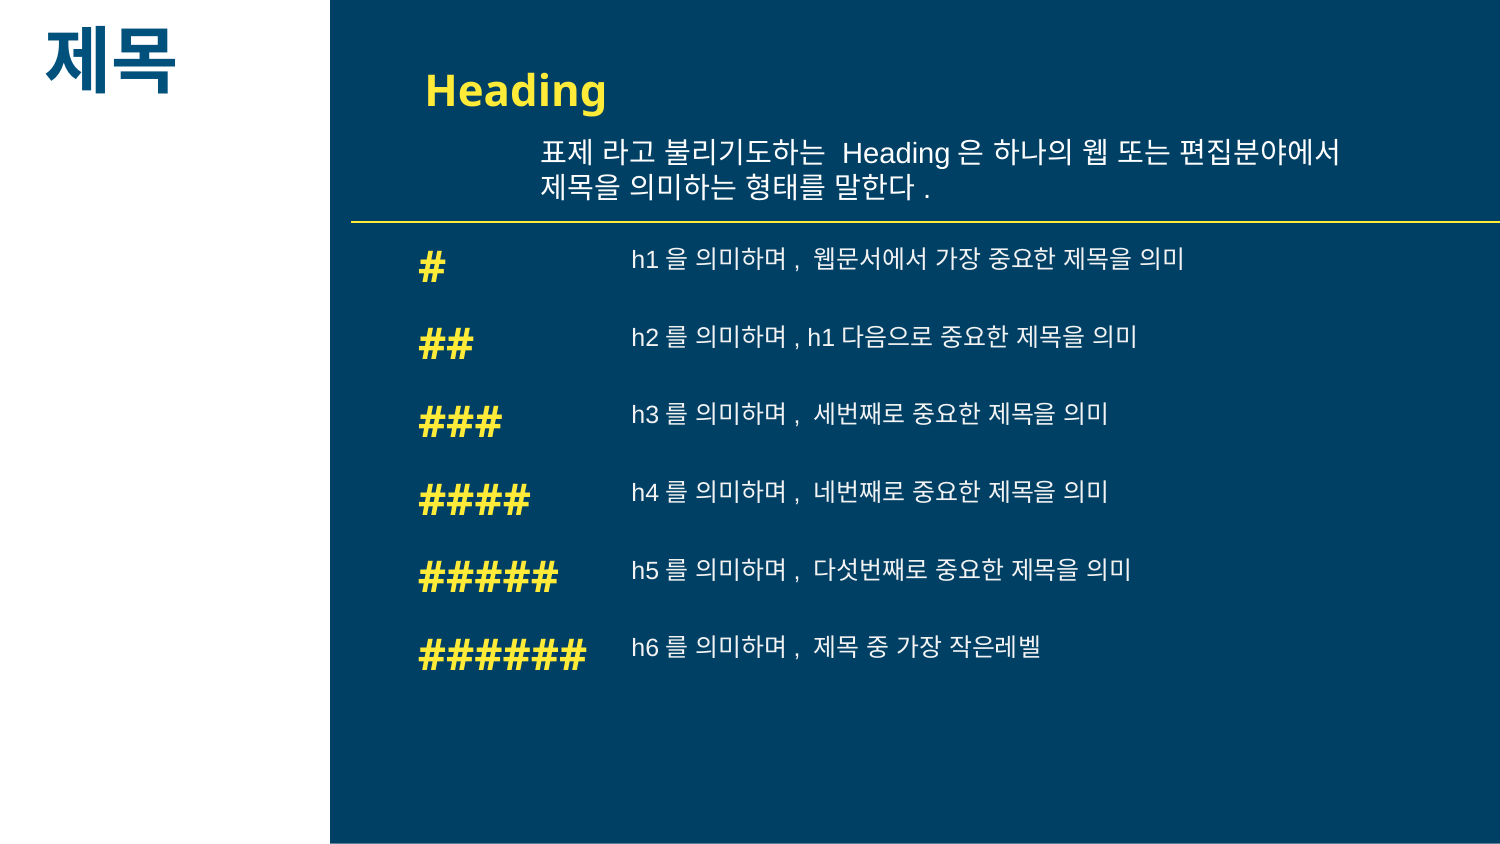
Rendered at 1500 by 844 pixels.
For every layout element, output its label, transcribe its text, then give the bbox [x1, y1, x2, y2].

text_box ### [403, 378, 560, 456]
text_box h4를 의미하며, 네번째로 중요한 제목을 의미 [616, 464, 1453, 519]
text_box #### [403, 456, 560, 533]
text_box 표제 라고 불리기도하는 Heading은 하나의 웹 또는 편집분야에서 제목을 의미하는 형태를 말한다. [525, 135, 1447, 203]
text_box h1을 의미하며, 웹문서에서 가장 중요한 제목을 의미 [616, 231, 1453, 286]
text_box ###### [402, 611, 611, 690]
text_box 제목 [0, 0, 330, 183]
text_box h3를 의미하며, 세번째로 중요한 제목을 의미 [616, 386, 1453, 441]
text_box [330, 0, 1500, 844]
text_box h2를 의미하며, h1다음으로 중요한 제목을 의미 [616, 309, 1453, 364]
text_box h6를 의미하며, 제목 중 가장 작은레벨 [616, 619, 1453, 674]
text_box ##### [402, 533, 611, 611]
text_box Heading [409, 47, 1125, 143]
text_box # [403, 231, 560, 301]
text_box ## [403, 301, 560, 378]
text_box h5를 의미하며, 다섯번째로 중요한 제목을 의미 [616, 542, 1453, 597]
